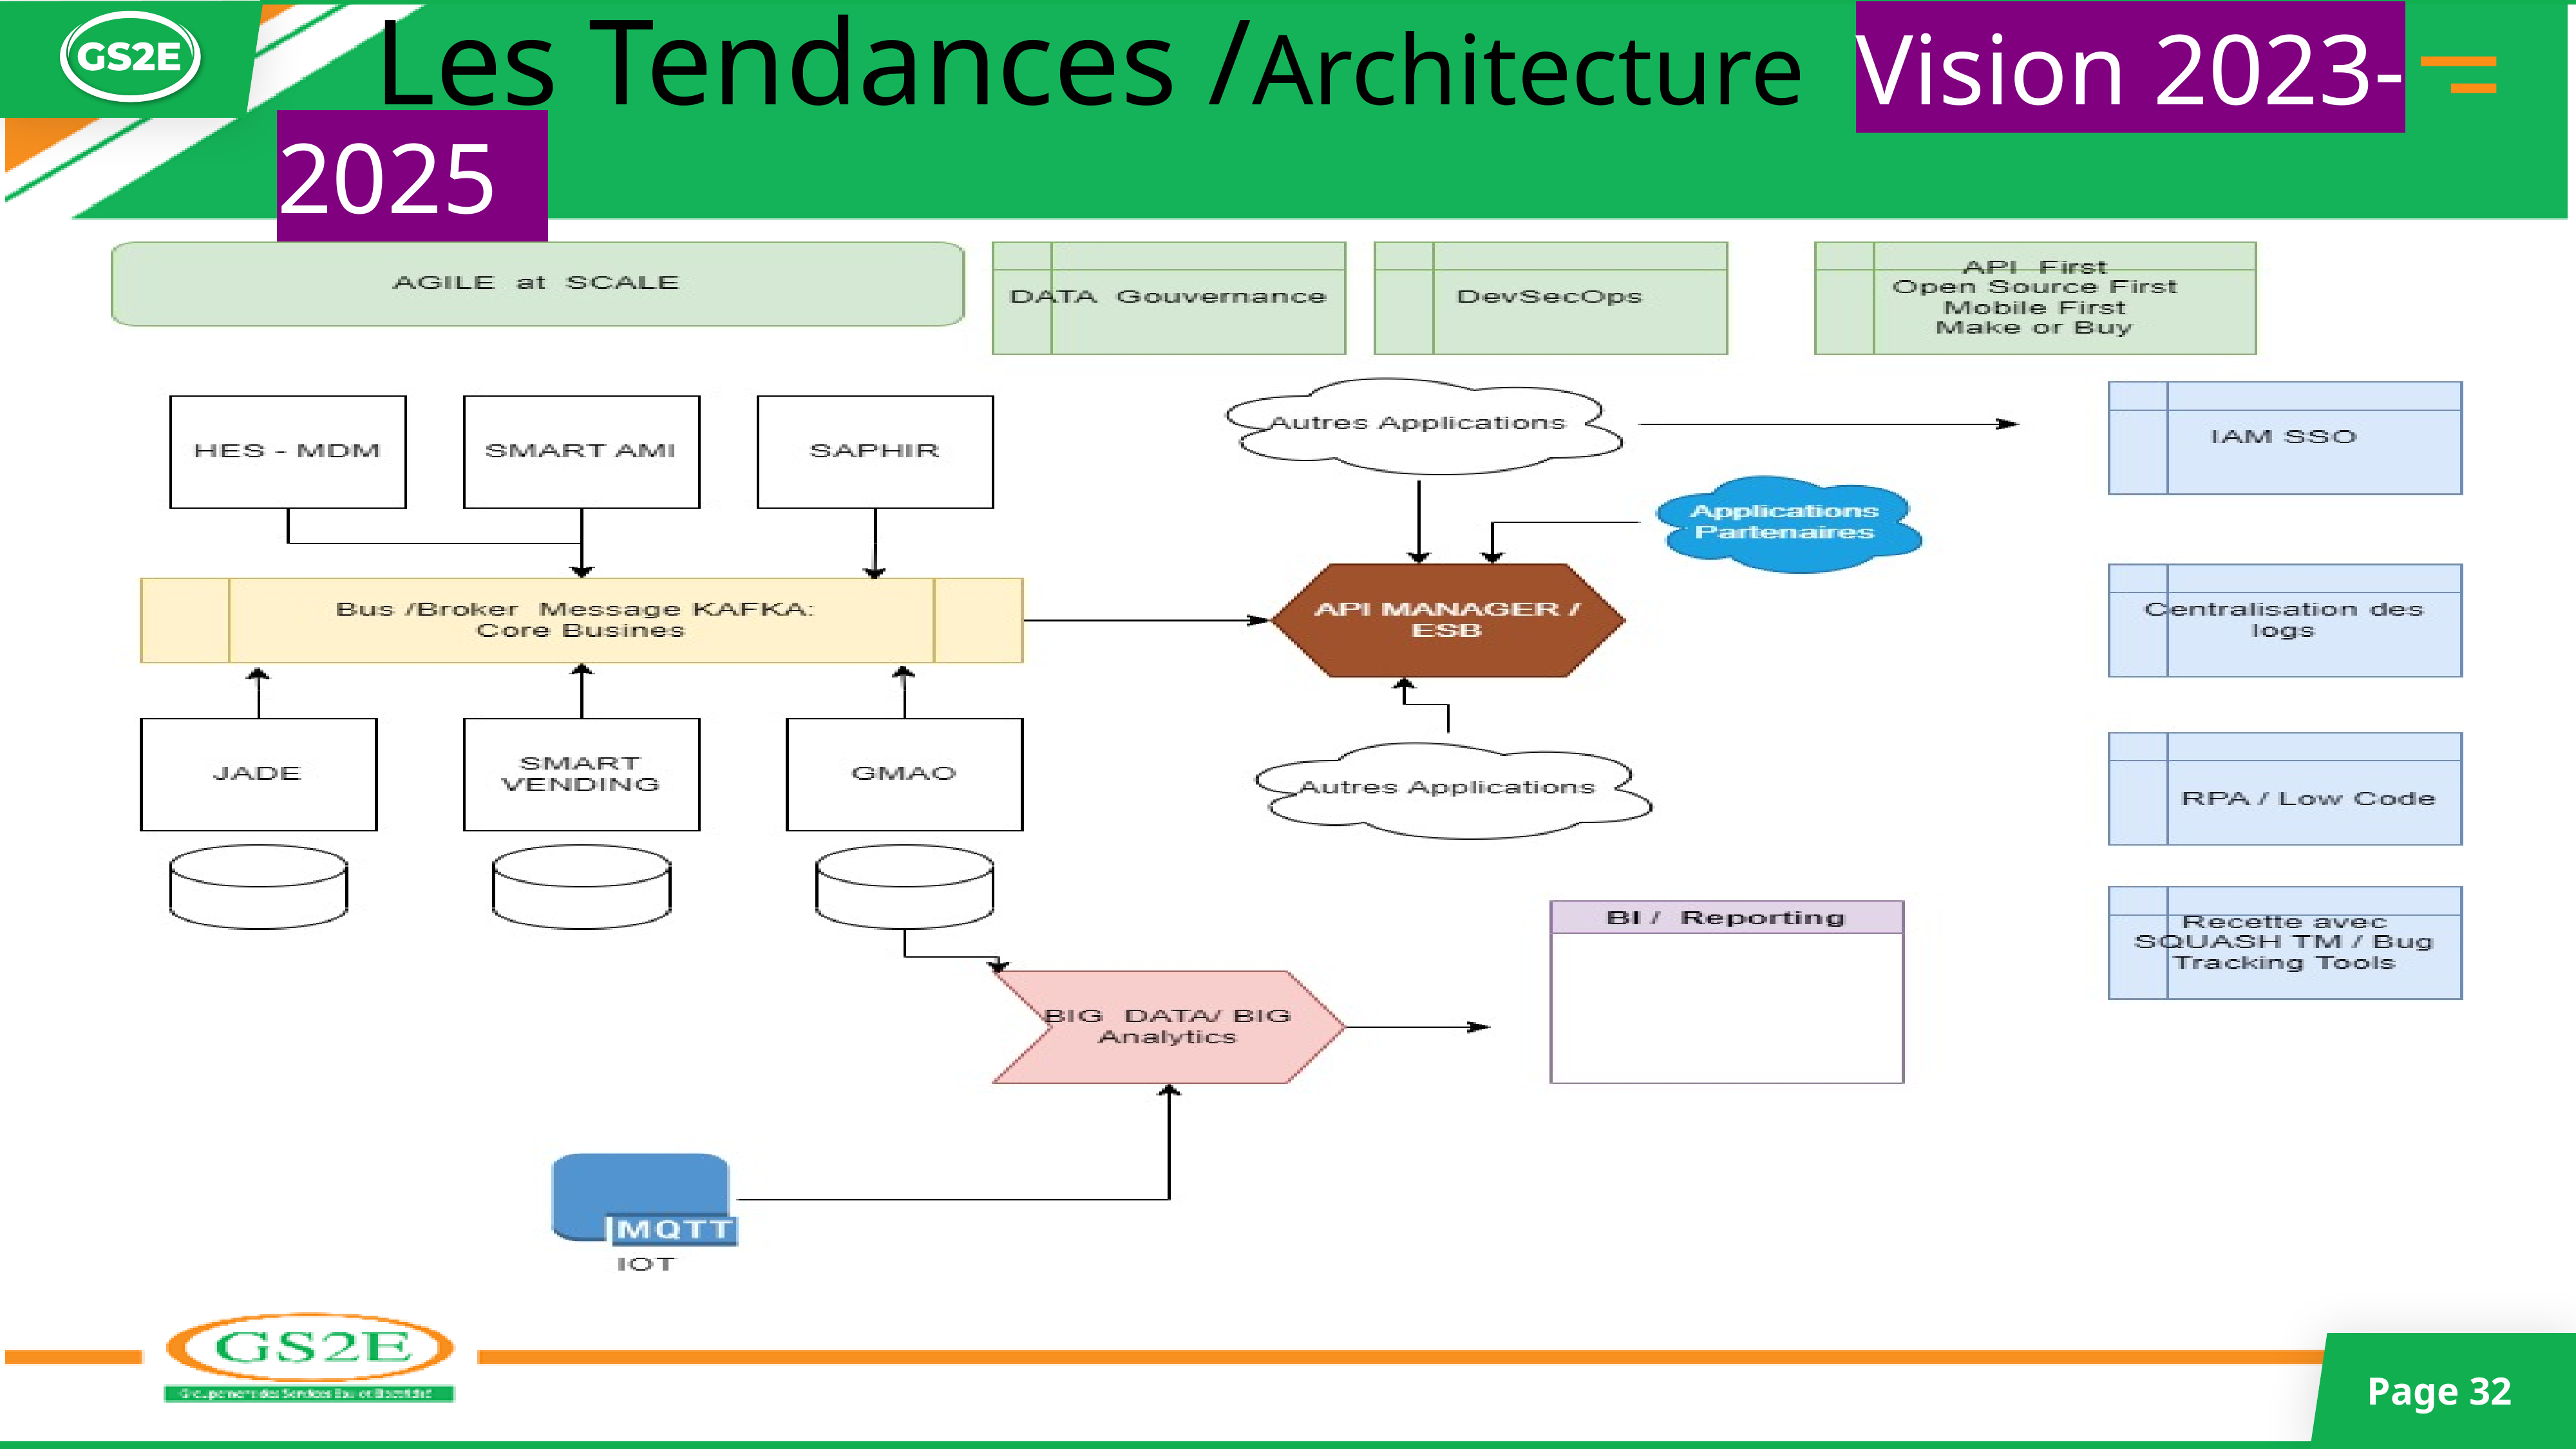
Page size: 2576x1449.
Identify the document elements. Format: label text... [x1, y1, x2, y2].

title Les Tendances /Architecture Vision 2023- 2025 [267, 0, 2547, 259]
picture [0, 5, 2576, 1441]
